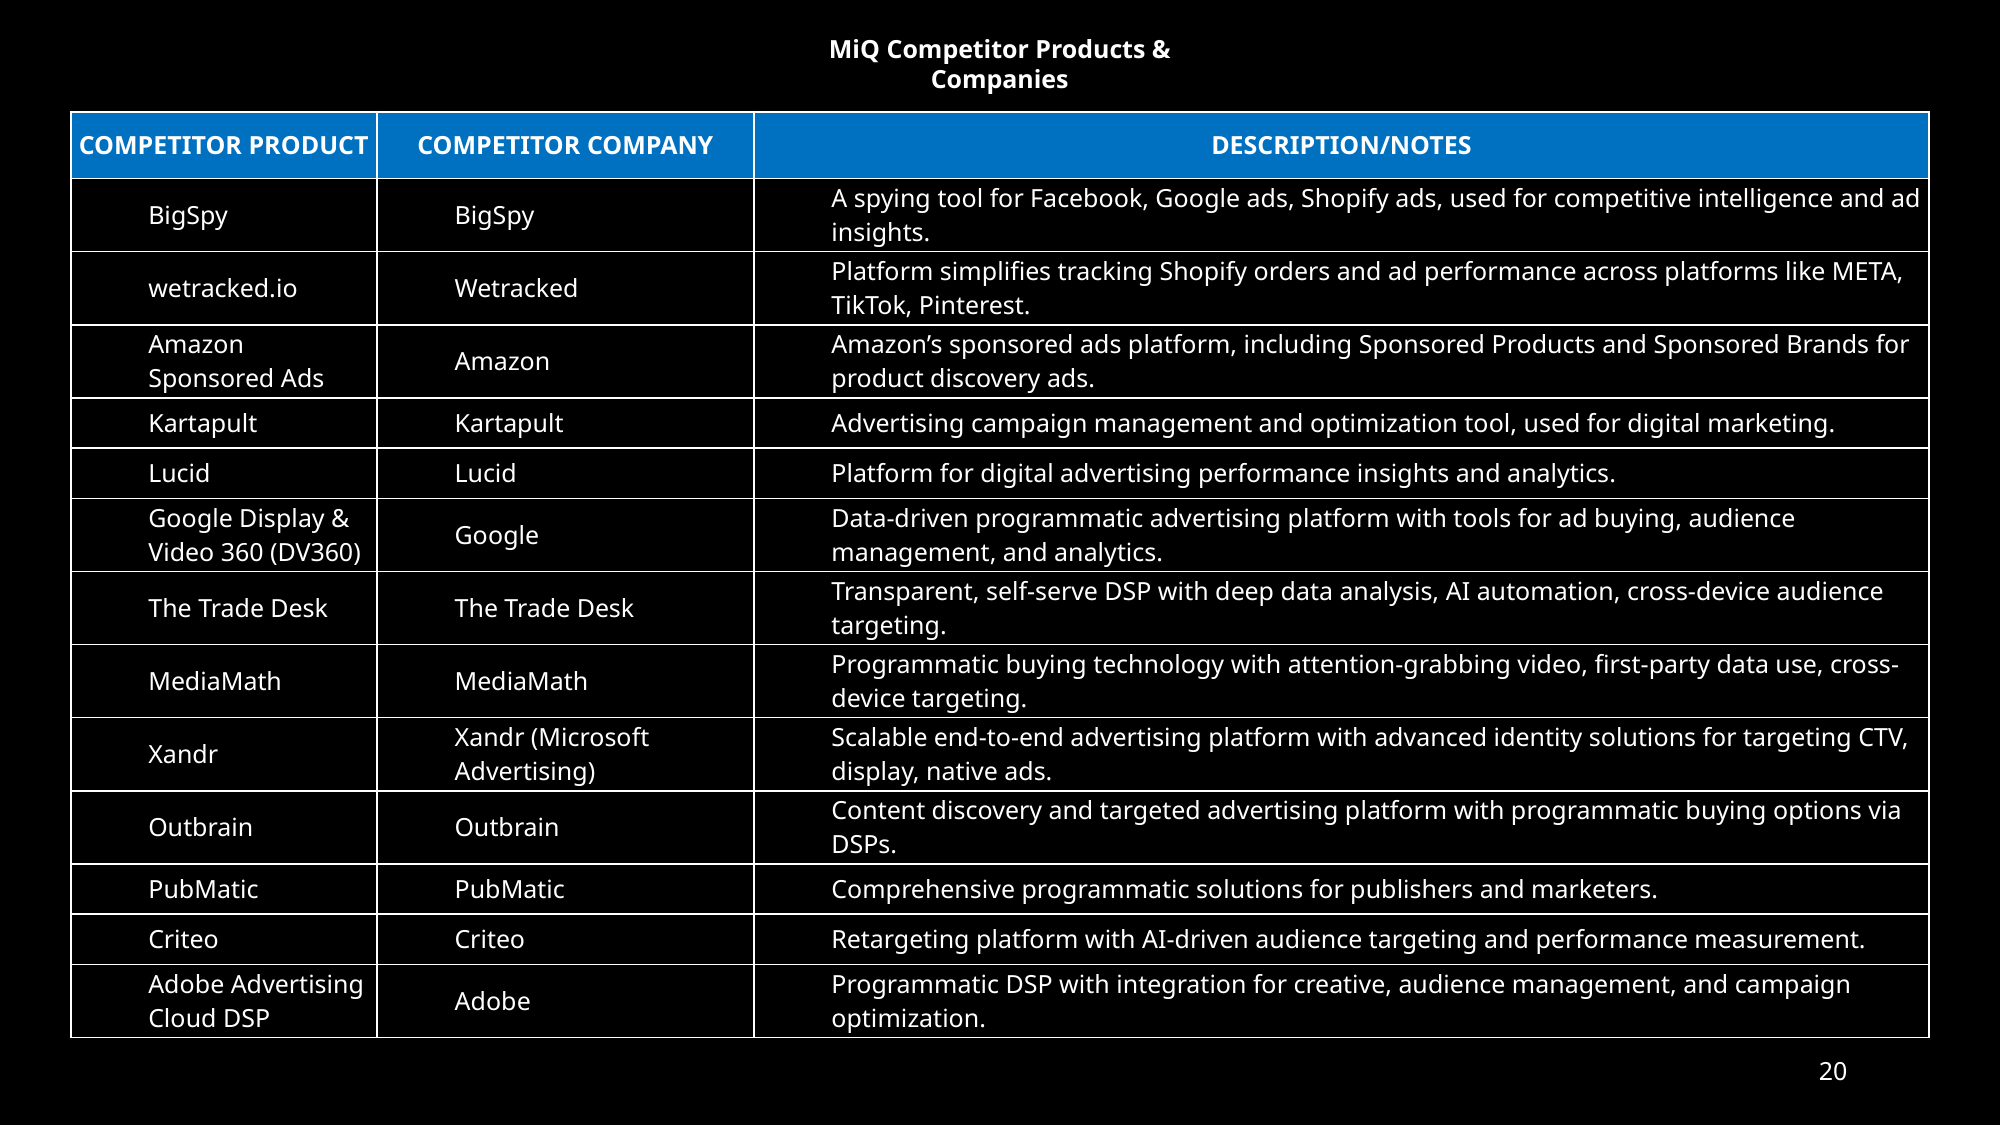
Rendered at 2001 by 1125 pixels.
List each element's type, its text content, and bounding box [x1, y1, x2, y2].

table_cell Amazon [378, 326, 753, 397]
table_cell BigSpy [378, 179, 753, 251]
table_cell Adobe Advertising Cloud DSP [72, 965, 376, 1037]
table_header COMPETITOR COMPANY [378, 113, 753, 178]
table_cell Programmatic DSP with integration for creative, audience management, and campaign optimization. [755, 965, 1928, 1037]
table_cell The Trade Desk [72, 572, 376, 644]
table_cell MediaMath [378, 645, 753, 717]
table_cell Criteo [72, 915, 376, 964]
table_cell The Trade Desk [378, 572, 753, 644]
table_cell Data-driven programmatic advertising platform with tools for ad buying, audience management, and analytics. [755, 499, 1928, 571]
table_cell Lucid [378, 449, 753, 498]
table_cell A spying tool for Facebook, Google ads, Shopify ads, used for competitive intelligence and ad insights. [755, 179, 1928, 251]
table_cell Google [378, 499, 753, 571]
table_header DESCRIPTION/NOTES [755, 113, 1928, 178]
table_cell PubMatic [378, 865, 753, 913]
table_cell wetracked.io [72, 252, 376, 324]
table_cell Transparent, self-serve DSP with deep data analysis, AI automation, cross-device audience targeting. [755, 572, 1928, 644]
table_cell Adobe [378, 965, 753, 1037]
table_cell Platform simplifies tracking Shopify orders and ad performance across platforms like META, TikTok, Pinterest. [755, 252, 1928, 324]
table_cell Amazon Sponsored Ads [72, 326, 376, 397]
text_box MiQ Competitor Products & Companies [745, 32, 1255, 95]
table_cell PubMatic [72, 865, 376, 913]
table_cell Scalable end-to-end advertising platform with advanced identity solutions for targeting CTV, display, native ads. [755, 718, 1928, 790]
table_cell Xandr (Microsoft Advertising) [378, 718, 753, 790]
table_cell Comprehensive programmatic solutions for publishers and marketers. [755, 865, 1928, 913]
table_cell Outbrain [72, 792, 376, 863]
table_cell Platform for digital advertising performance insights and analytics. [755, 449, 1928, 498]
table_cell Advertising campaign management and optimization tool, used for digital marketing. [755, 399, 1928, 447]
table_cell Kartapult [72, 399, 376, 447]
table_cell Google Display & Video 360 (DV360) [72, 499, 376, 571]
table_cell Xandr [72, 718, 376, 790]
table_cell Kartapult [378, 399, 753, 447]
table_cell BigSpy [72, 179, 376, 251]
table_cell Content discovery and targeted advertising platform with programmatic buying options via DSPs. [755, 792, 1928, 863]
table_header COMPETITOR PRODUCT [72, 113, 376, 178]
table_cell MediaMath [72, 645, 376, 717]
table_cell Programmatic buying technology with attention-grabbing video, first-party data use, cross-device targeting. [755, 645, 1928, 717]
table_cell Outbrain [378, 792, 753, 863]
table_cell Amazon’s sponsored ads platform, including Sponsored Products and Sponsored Brands for product discovery ads. [755, 326, 1928, 397]
table_cell Wetracked [378, 252, 753, 324]
table_cell Criteo [378, 915, 753, 964]
table_cell Lucid [72, 449, 376, 498]
slide_number 20 [1412, 1042, 1863, 1103]
table_cell Retargeting platform with AI-driven audience targeting and performance measurement. [755, 915, 1928, 964]
